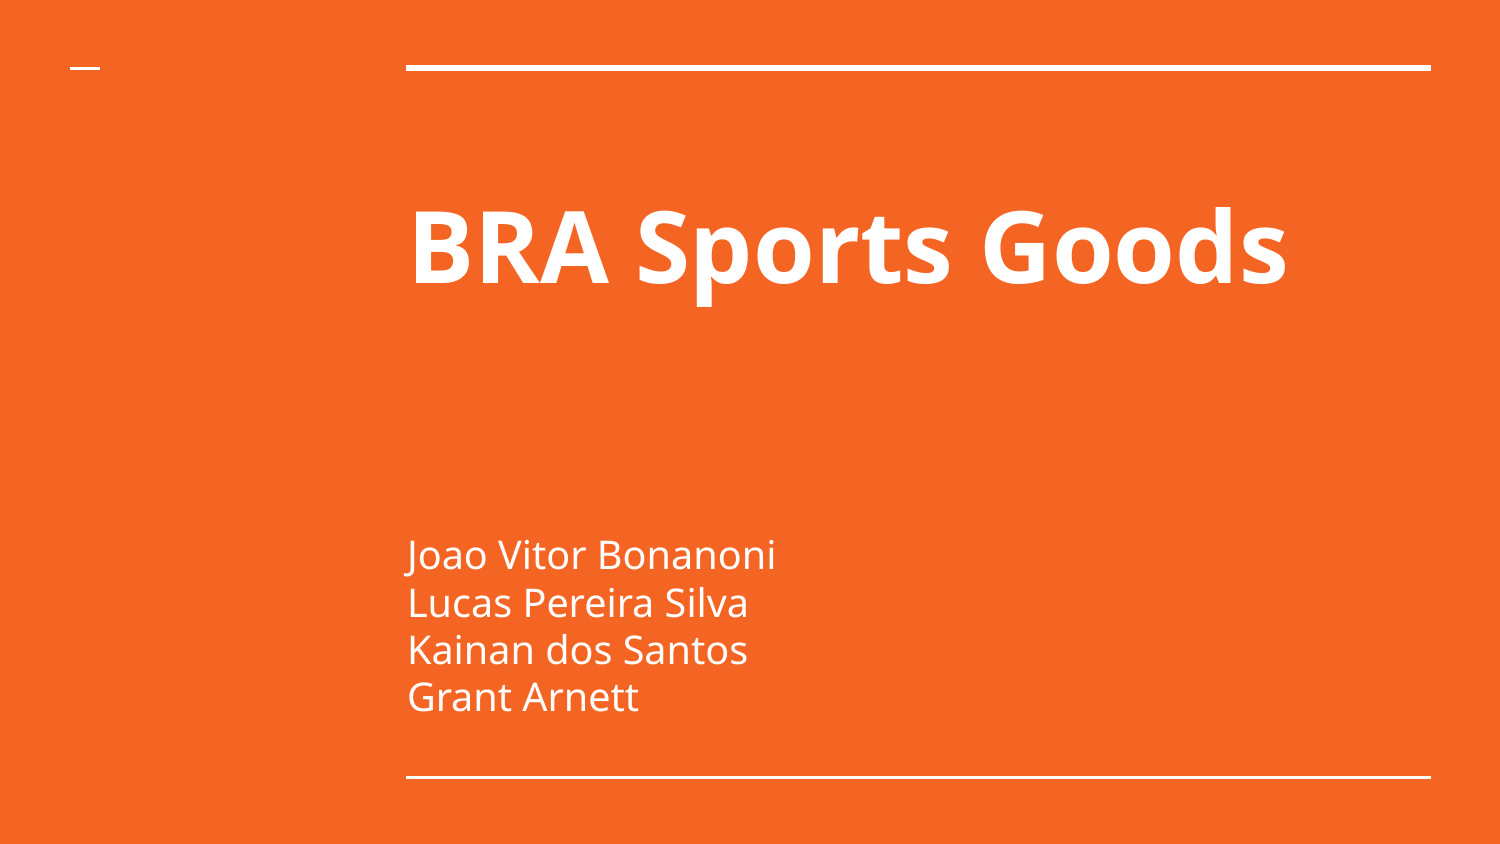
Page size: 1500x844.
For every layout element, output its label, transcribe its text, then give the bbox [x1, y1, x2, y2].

title BRA Sports Goods [392, 168, 1431, 422]
subtitle Joao Vitor Bonanoni Lucas Pereira Silva Kainan dos Santos Grant Arnett [392, 384, 1301, 735]
